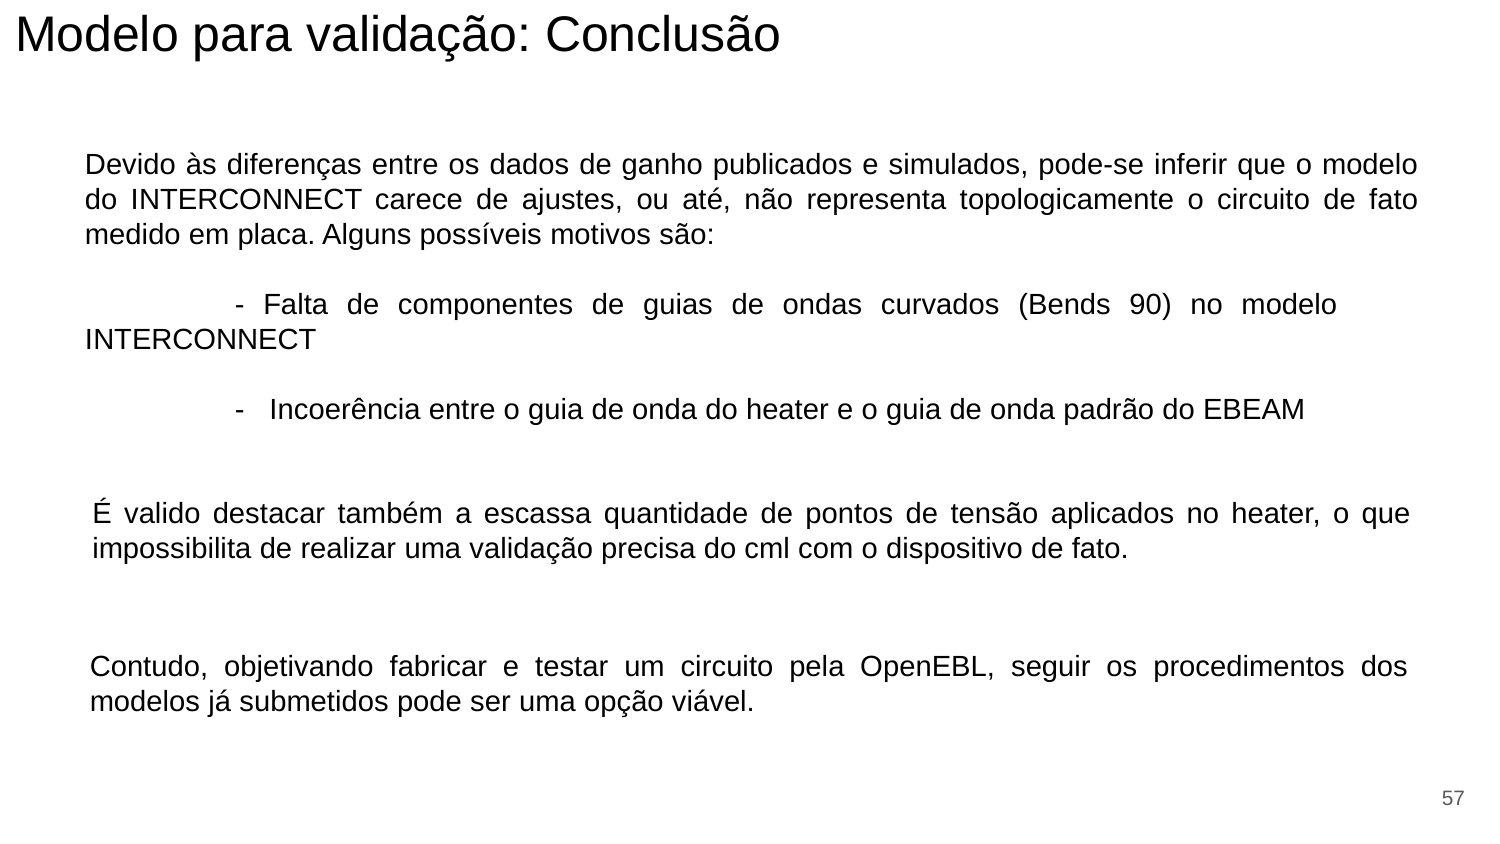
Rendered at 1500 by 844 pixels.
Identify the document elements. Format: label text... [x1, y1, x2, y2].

text_box Modelo para validação: Conclusão [0, 0, 1449, 77]
text_box Devido às diferenças entre os dados de ganho publicados e simulados, pode-se inferir que o modelo do INTERCONNECT carece de ajustes, ou até, não representa topologicamente o circuito de fato medido em placa. Alguns possíveis motivos são: - Falta de componentes de guias de ondas curvados (Bends 90) no modelo INTERCONNECT - Incoerência entre o guia de onda do heater e o guia de onda padrão do EBEAM [70, 138, 1435, 433]
text_box É valido destacar também a escassa quantidade de pontos de tensão aplicados no heater, o que impossibilita de realizar uma validação precisa do cml com o dispositivo de fato. [77, 486, 1428, 572]
slide_number 57 [1389, 764, 1480, 830]
text_box Contudo, objetivando fabricar e testar um circuito pela OpenEBL, seguir os procedimentos dos modelos já submetidos pode ser uma opção viável. [75, 639, 1425, 725]
